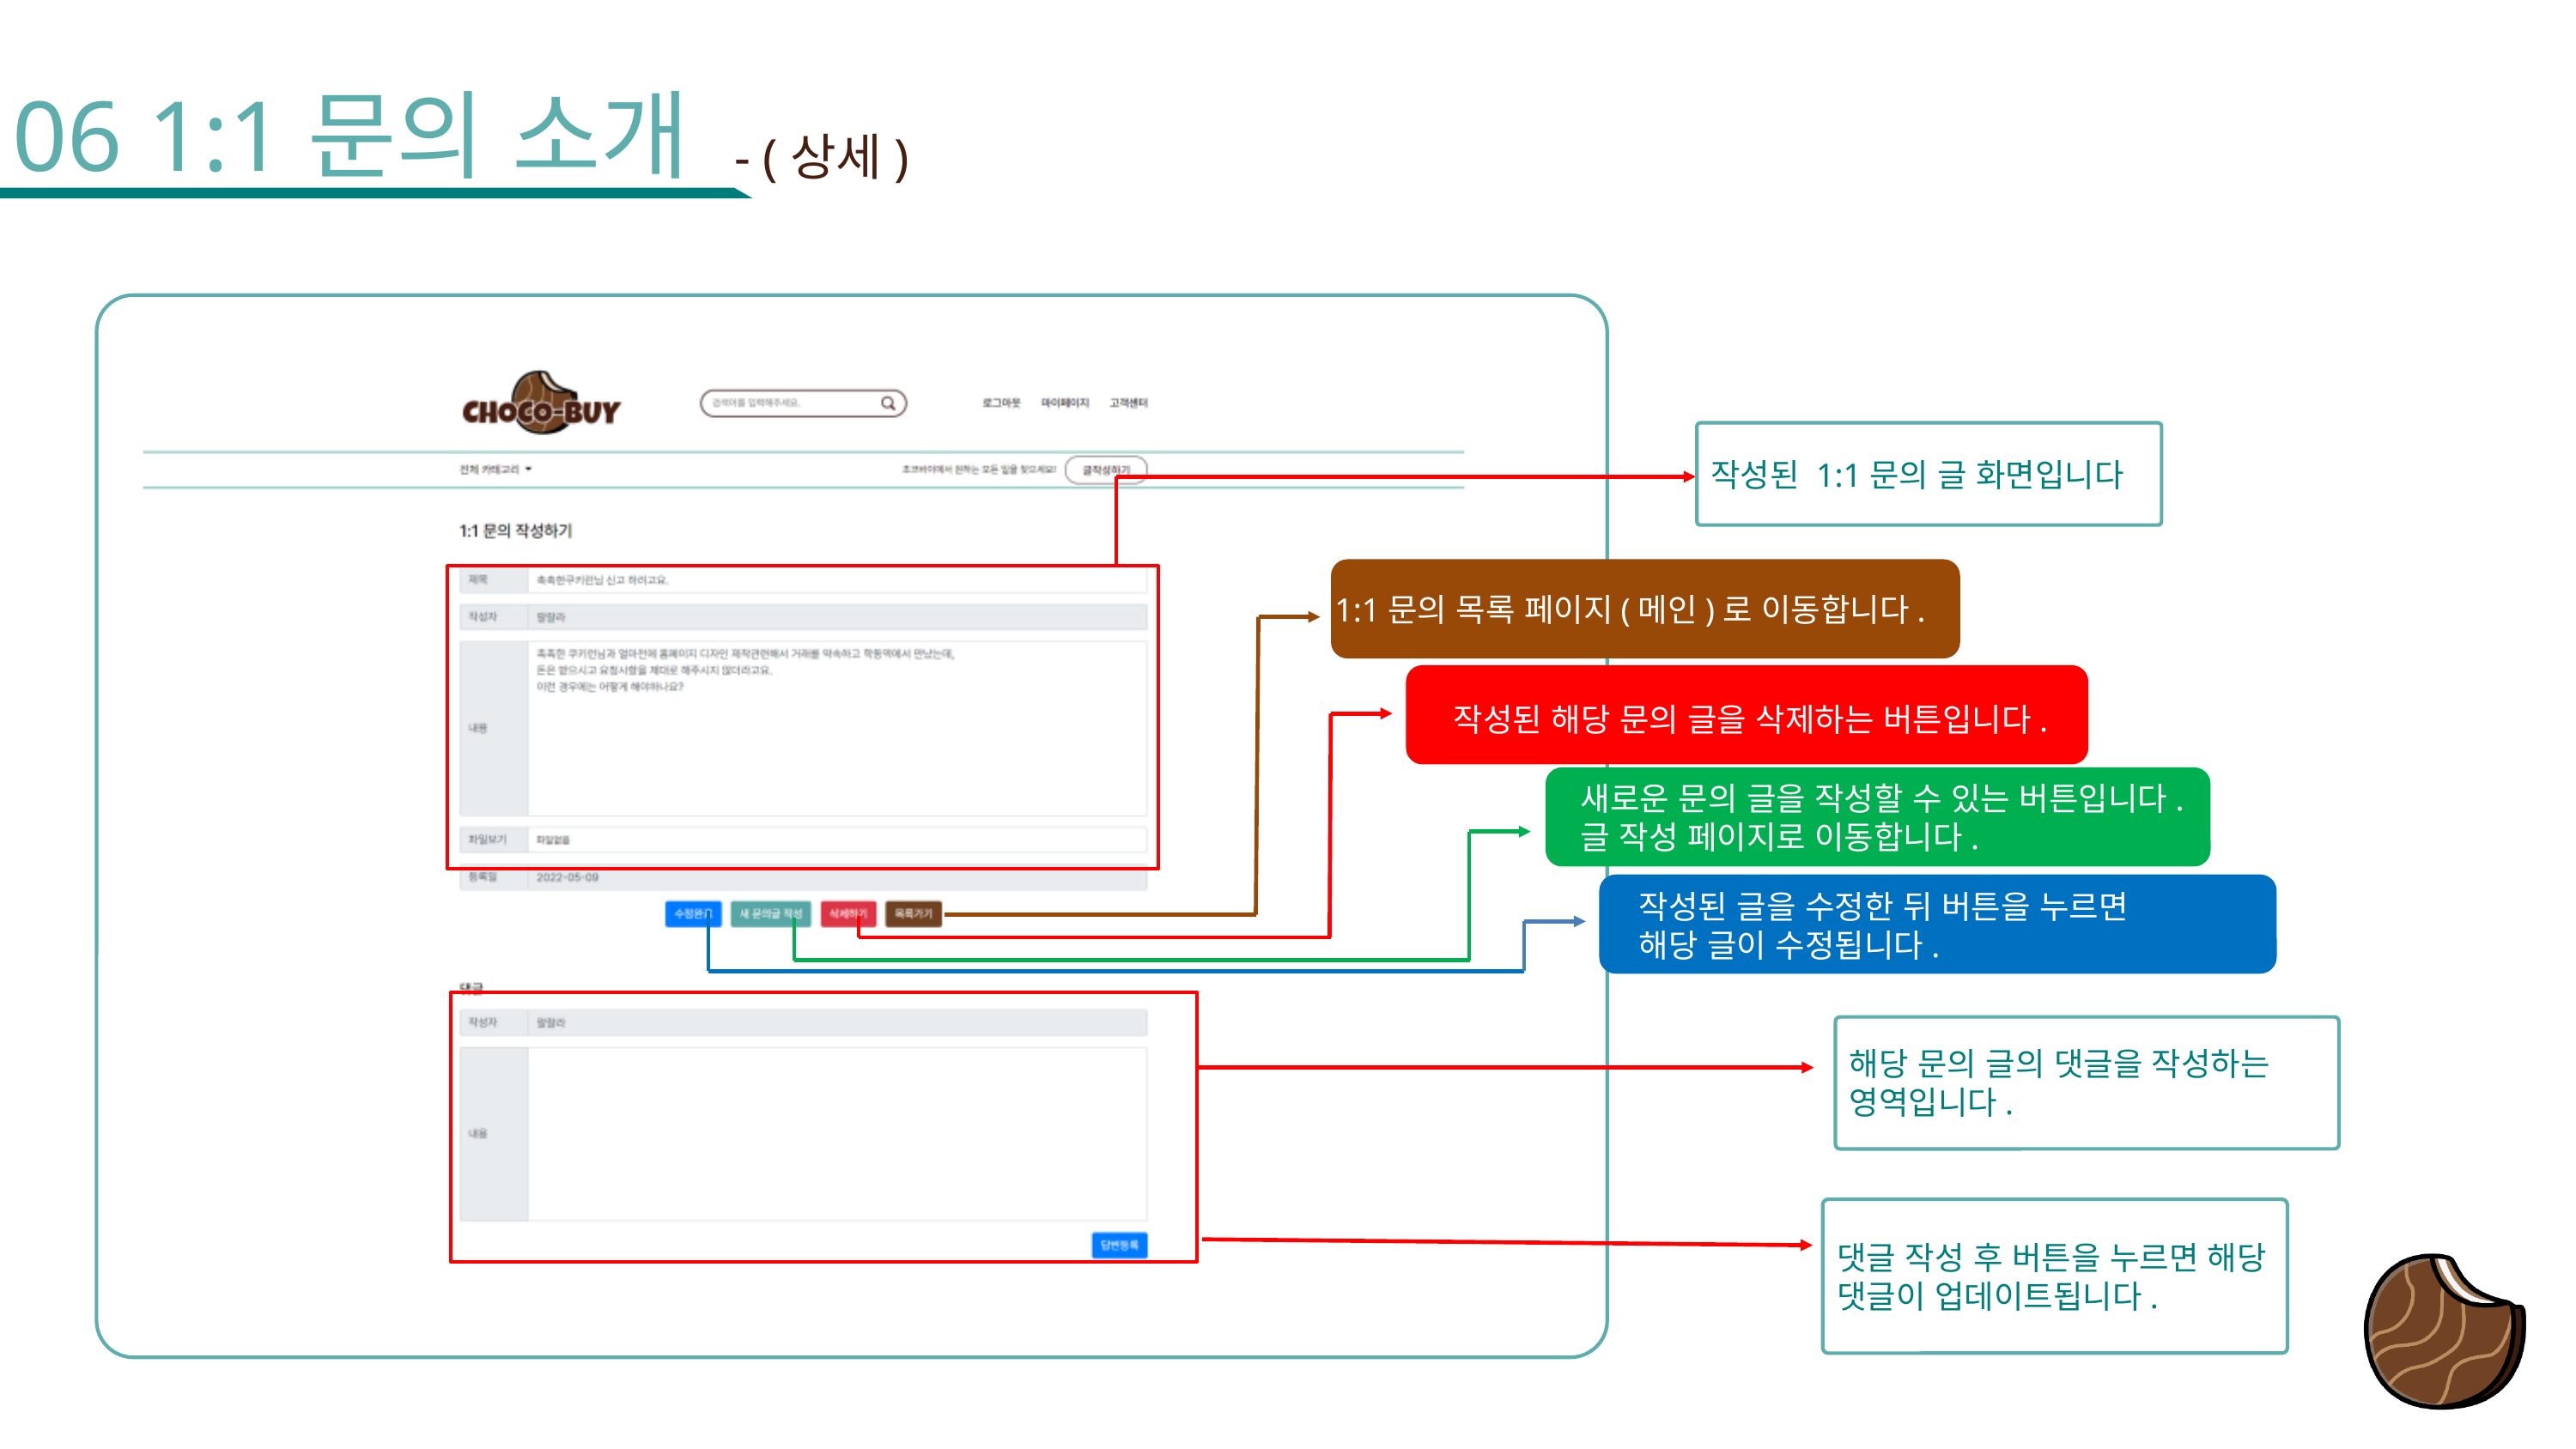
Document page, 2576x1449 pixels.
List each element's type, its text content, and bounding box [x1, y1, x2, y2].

text_box [1494, 663, 2091, 767]
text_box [1255, 616, 1259, 915]
text_box 작성된 1:1문의 글 화면입니다 [1695, 421, 2164, 527]
text_box 작성된 해당 문의 글을 삭제하는 버튼입니다. [1494, 694, 2062, 745]
text_box [1597, 872, 2279, 976]
text_box 댓글 작성 후 버튼을 누르면 해당 댓글이 업데이트됩니다. [1820, 1197, 2290, 1355]
text_box 1:1문의 목록 페이지(메인)로 이동합니다. [1494, 583, 1939, 635]
text_box [94, 293, 1609, 1360]
text_box 새로운 문의 글을 작성할 수 있는 버튼입니다. 글 작성 페이지로 이동합니다. [1567, 772, 2197, 863]
picture [118, 317, 1491, 1296]
text_box [1543, 765, 2213, 869]
picture [2360, 1249, 2528, 1413]
text_box [1494, 557, 1962, 661]
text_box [1201, 1239, 1814, 1246]
text_box - (상세) [708, 119, 945, 192]
text_box [0, 197, 755, 201]
text_box 해당 문의 글의 댓글을 작성하는 영역입니다. [1833, 1015, 2342, 1151]
text_box 작성된 글을 수정한 뒤 버튼을 누르면 해당 글이 수정됩니다. [1626, 880, 2151, 970]
text_box 작성된 1:1문의 글 화면입니다. [1842, 476, 2299, 529]
text_box 06 1:1문의 소개 [0, 68, 1116, 197]
